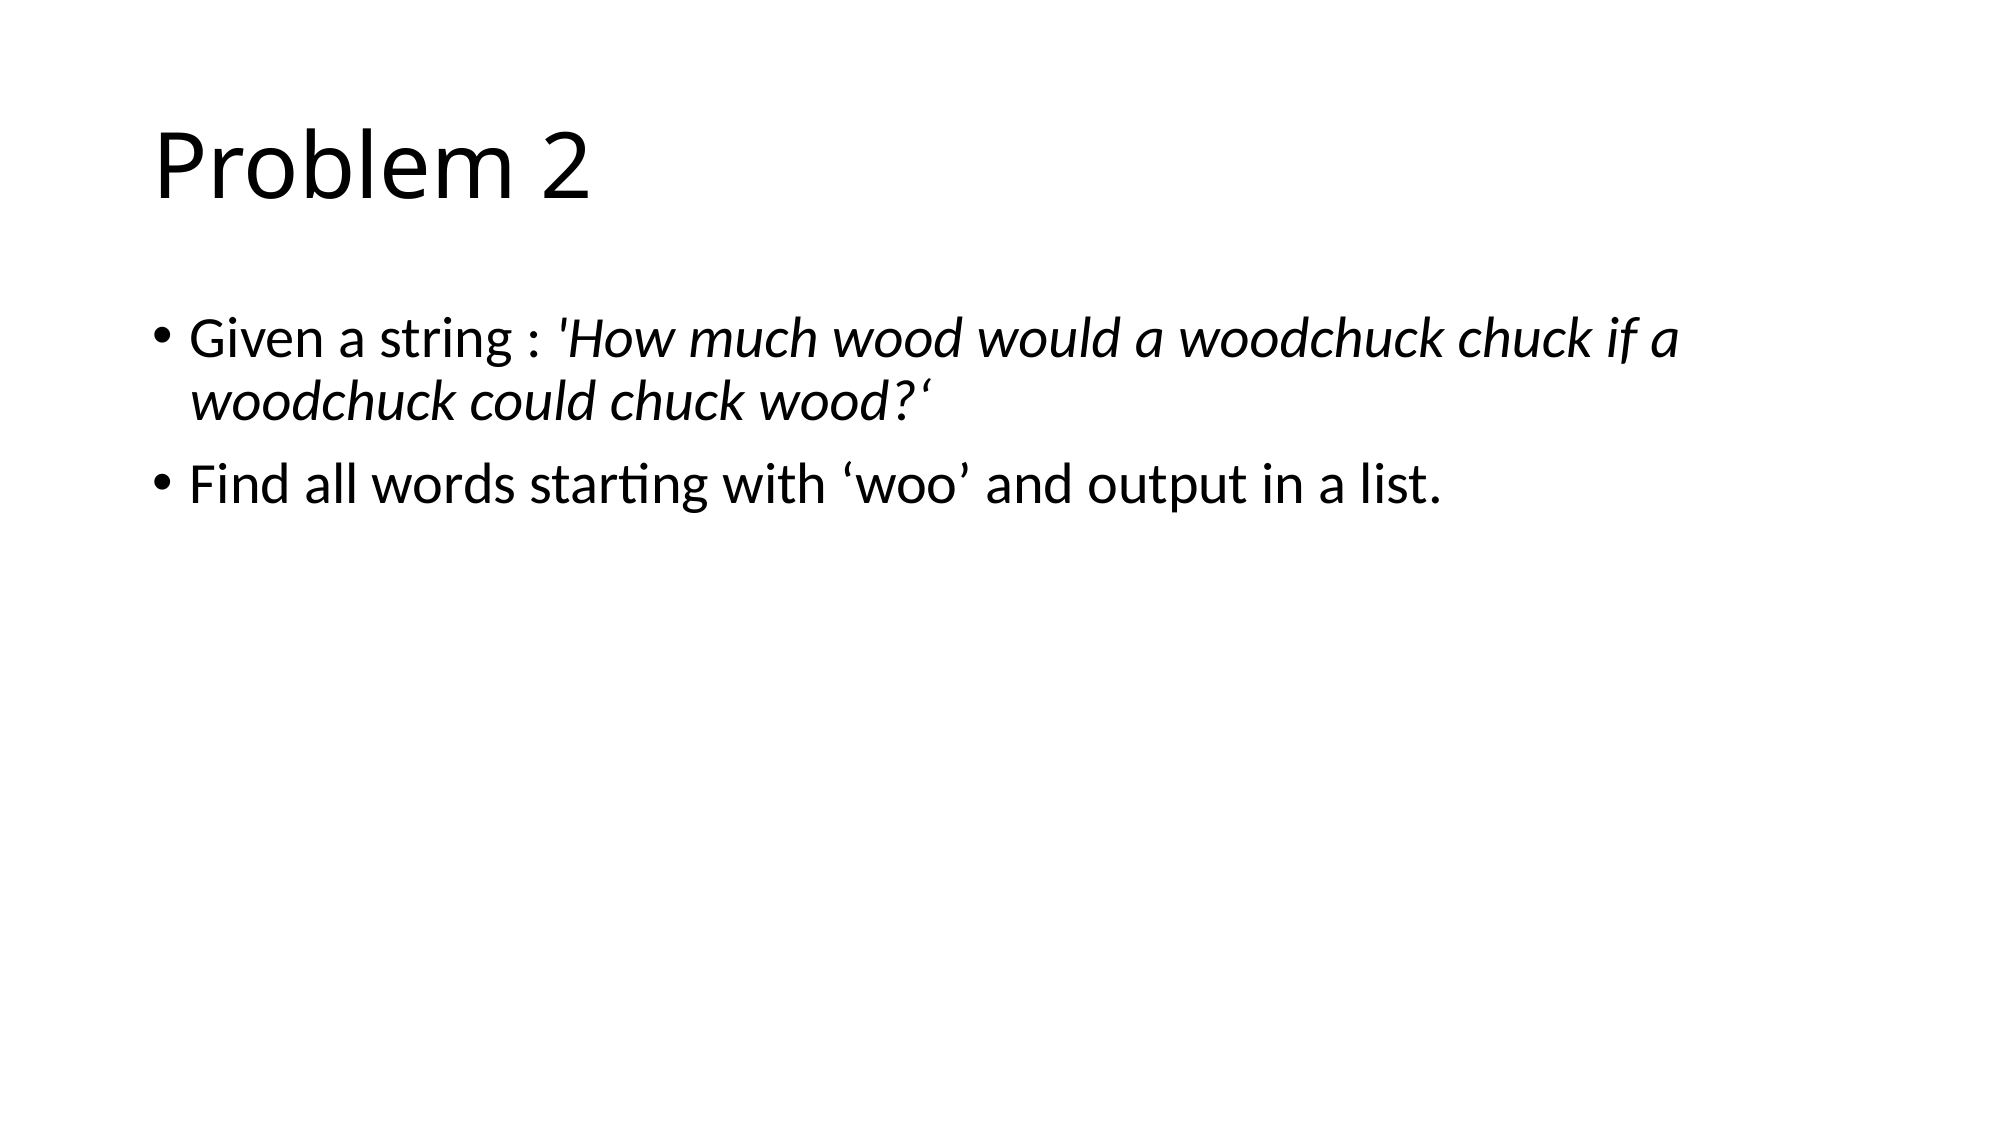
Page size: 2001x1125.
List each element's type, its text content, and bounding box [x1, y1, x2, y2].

title Problem 2 [137, 59, 1863, 278]
list Given a string : 'How much wood would a woodchuck chuck if a woodchuck could chuck wood?‘ Find all words starting with ‘woo’ and output in a list. [137, 299, 1863, 1014]
